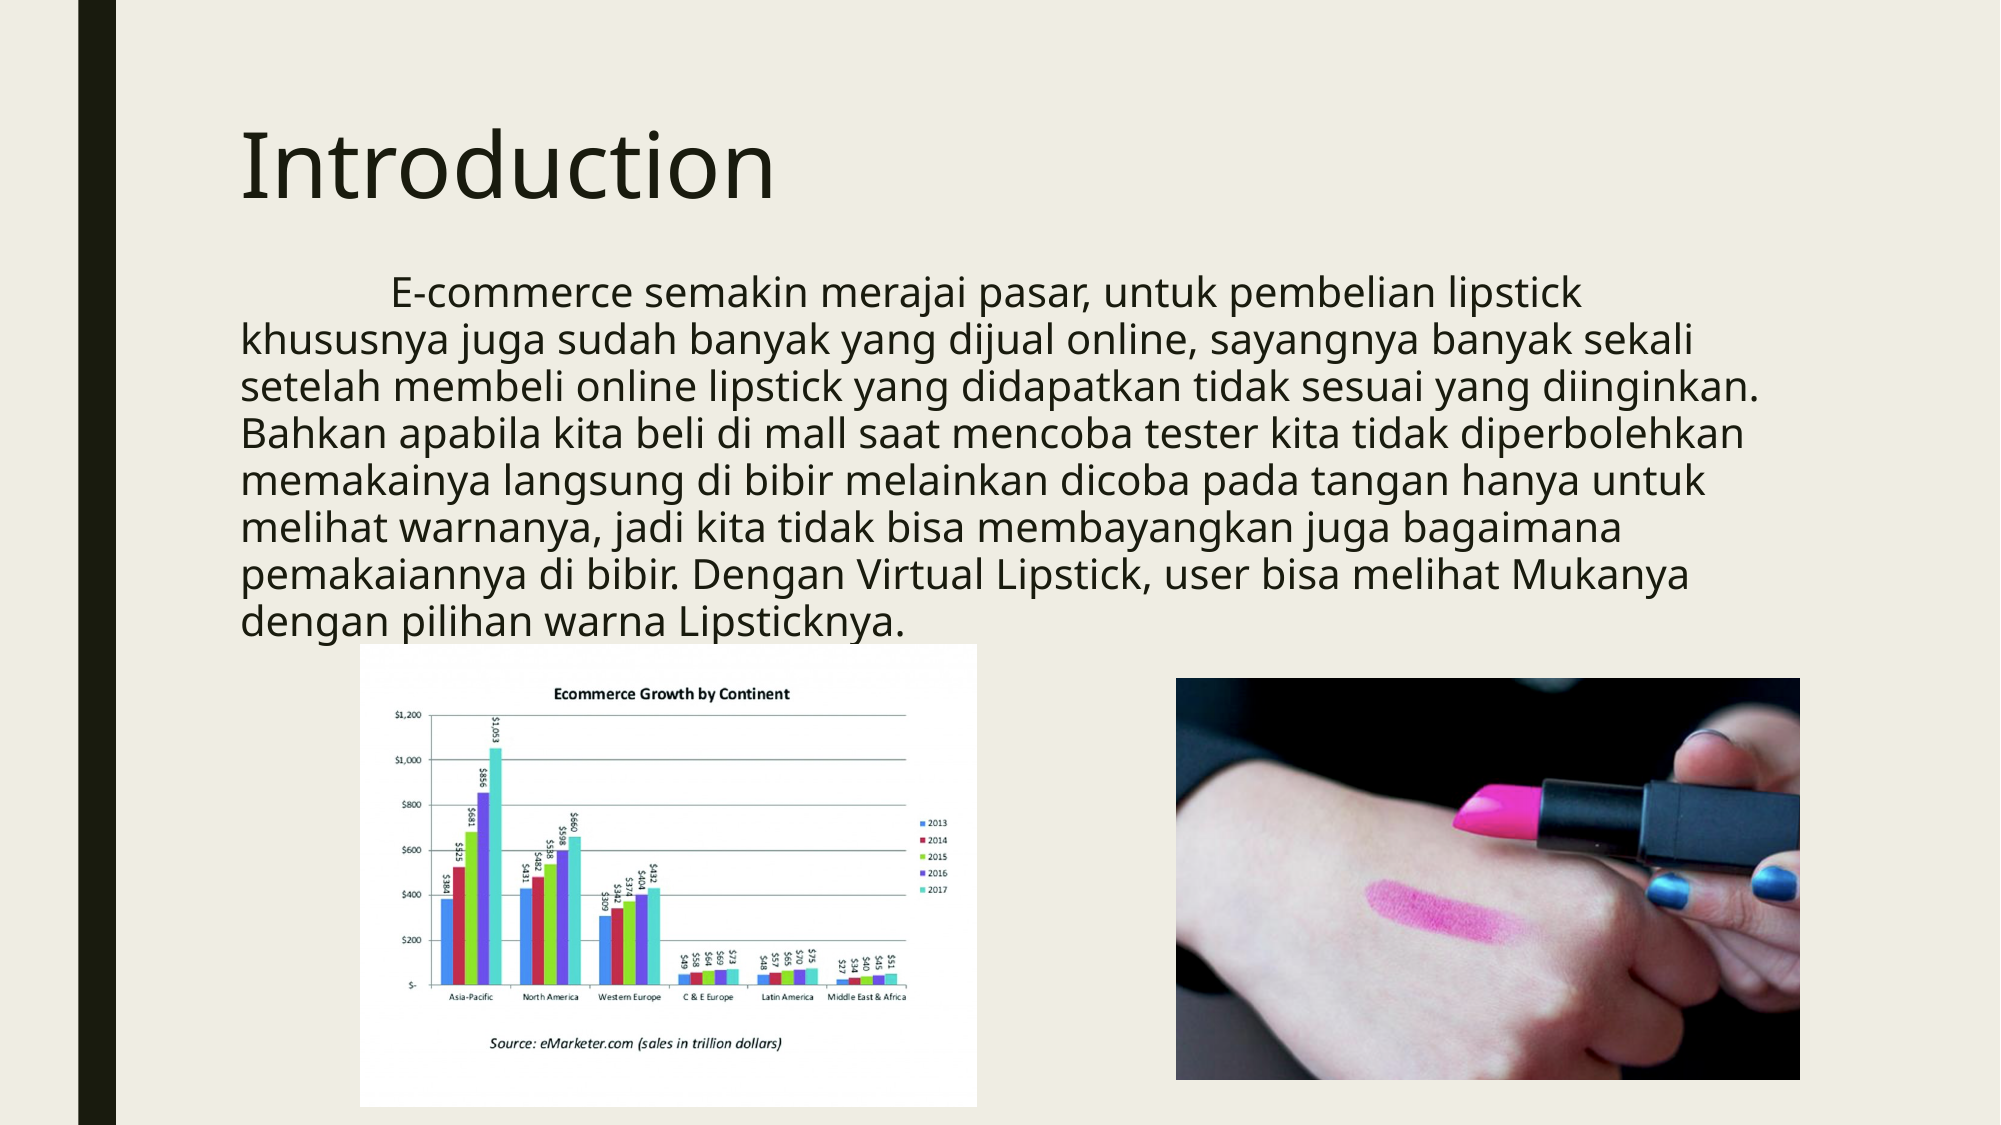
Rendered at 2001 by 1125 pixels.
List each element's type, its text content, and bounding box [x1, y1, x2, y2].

picture [359, 644, 977, 1107]
title Introduction [225, 112, 1800, 262]
picture [1176, 678, 1800, 1080]
list E-commerce semakin merajai pasar, untuk pembelian lipstick khususnya juga sudah banyak yang dijual online, sayangnya banyak sekali setelah membeli online lipstick yang didapatkan tidak sesuai yang diinginkan. Bahkan apabila kita beli di mall saat mencoba tester kita tidak diperbolehkan memakainya langsung di bibir melainkan dicoba pada tangan hanya untuk melihat warnanya, jadi kita tidak bisa membayangkan juga bagaimana pemakaiannya di bibir. Dengan Virtual Lipstick, user bisa melihat Mukanya dengan pilihan warna Lipsticknya. [225, 262, 1800, 645]
